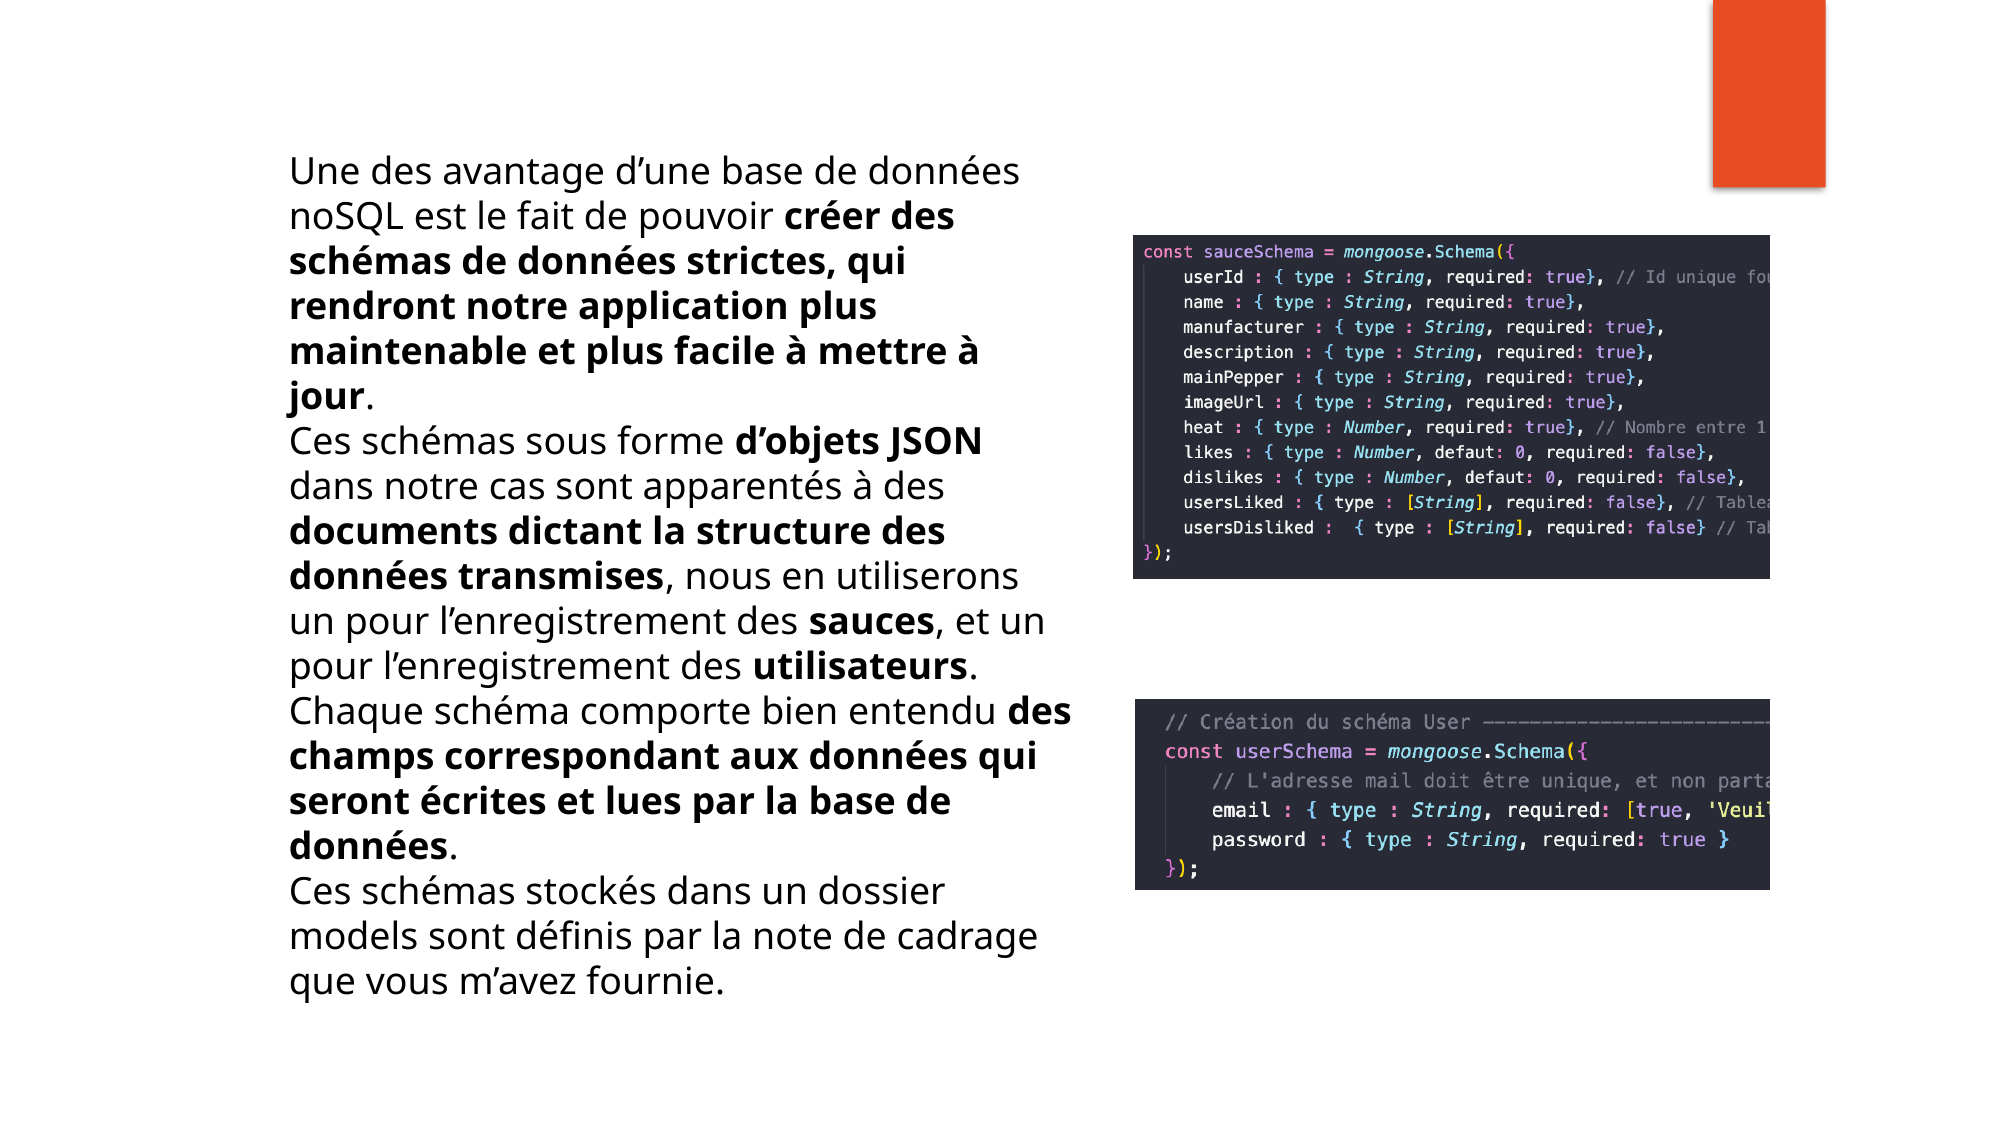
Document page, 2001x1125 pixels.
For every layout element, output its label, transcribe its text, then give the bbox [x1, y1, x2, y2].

text_box Une des avantage d’une base de données noSQL est le fait de pouvoir créer des schémas de données strictes, qui rendront notre application plus maintenable et plus facile à mettre à jour. Ces schémas sous forme d’objets JSON dans notre cas sont apparentés à des documents dictant la structure des données transmises, nous en utiliserons un pour l’enregistrement des sauces, et un pour l’enregistrement des utilisateurs. Chaque schéma comporte bien entendu des champs correspondant aux données qui seront écrites et lues par la base de données. Ces schémas stockés dans un dossier models sont définis par la note de cadrage que vous m’avez fournie. [273, 139, 1088, 1010]
picture [1133, 235, 1771, 579]
picture [1135, 699, 1771, 890]
